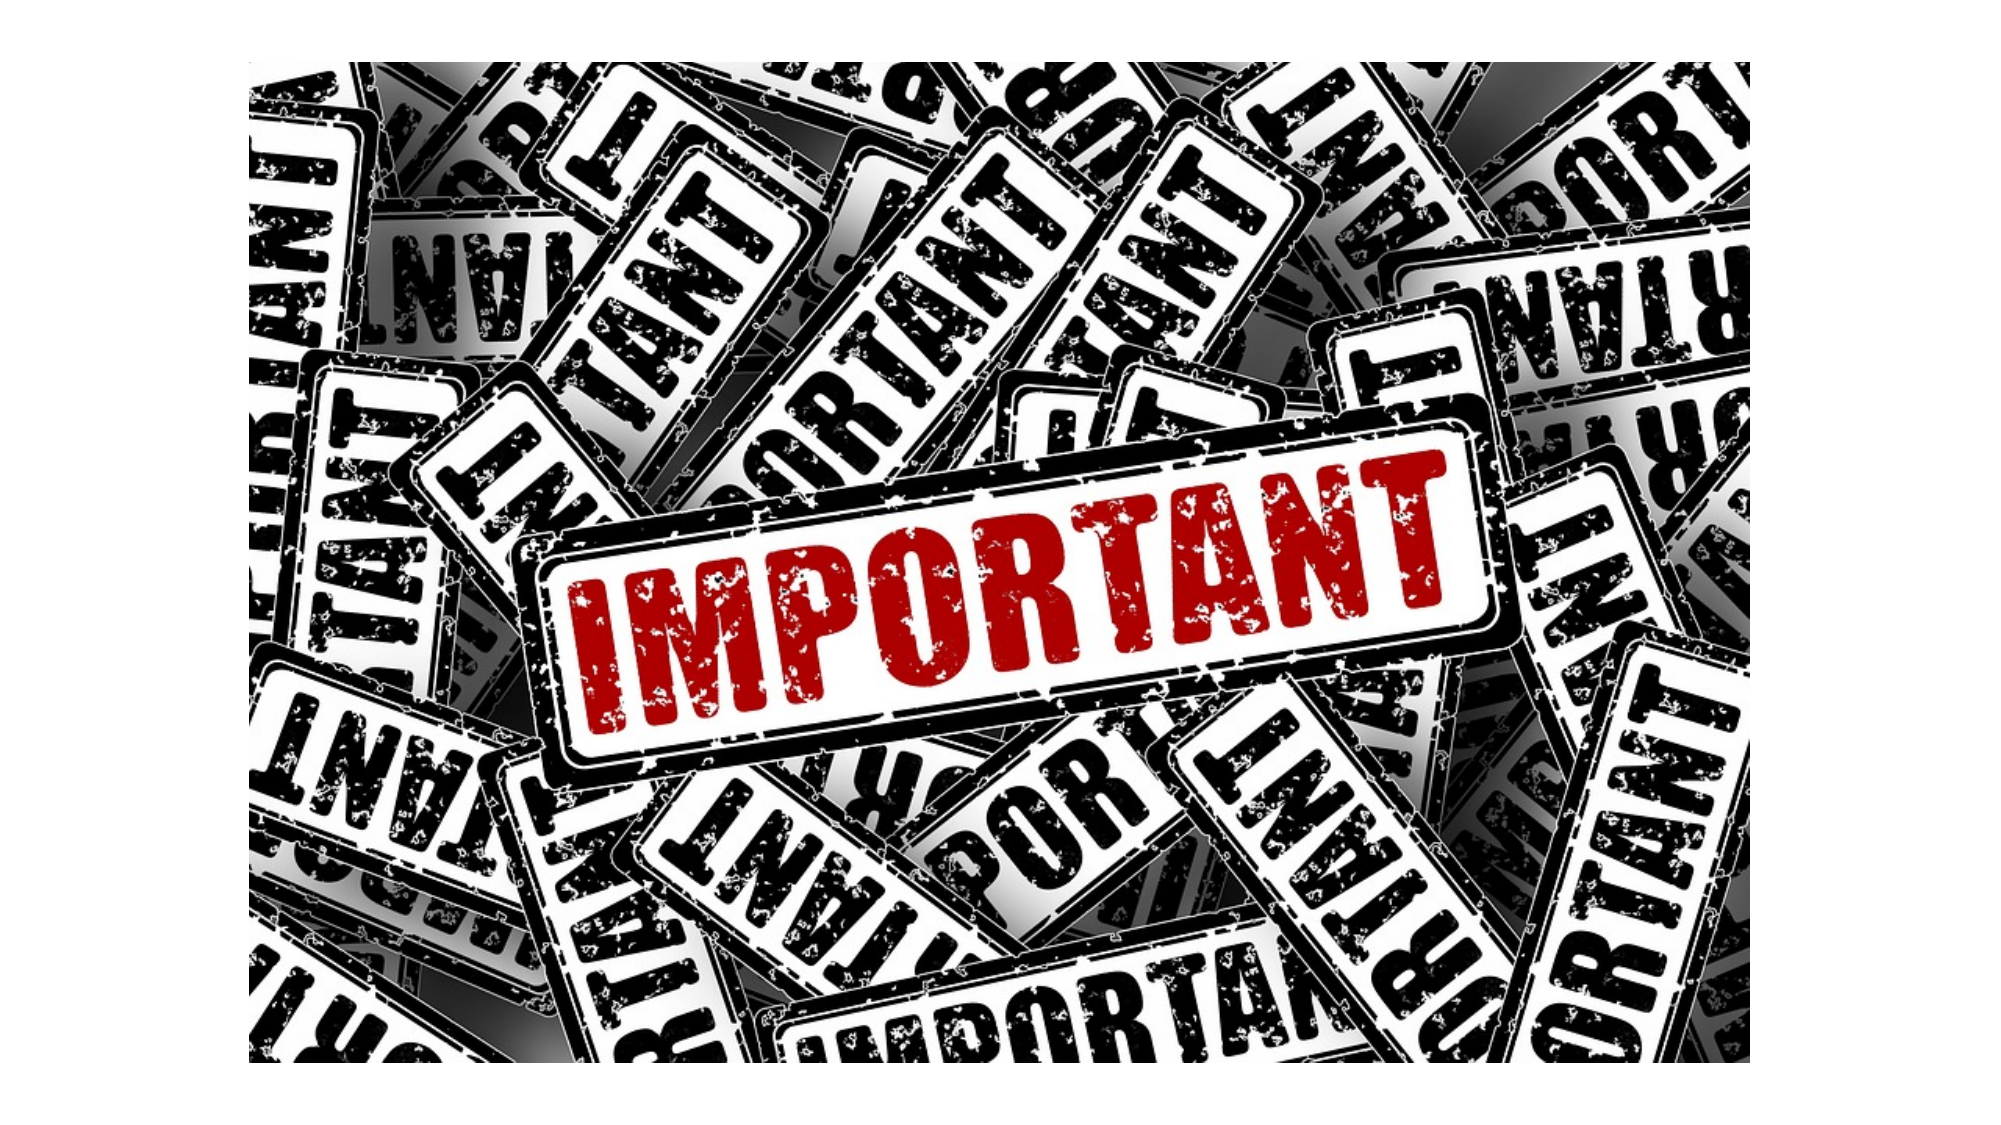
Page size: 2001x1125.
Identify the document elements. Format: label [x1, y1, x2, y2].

picture [249, 62, 1750, 1063]
